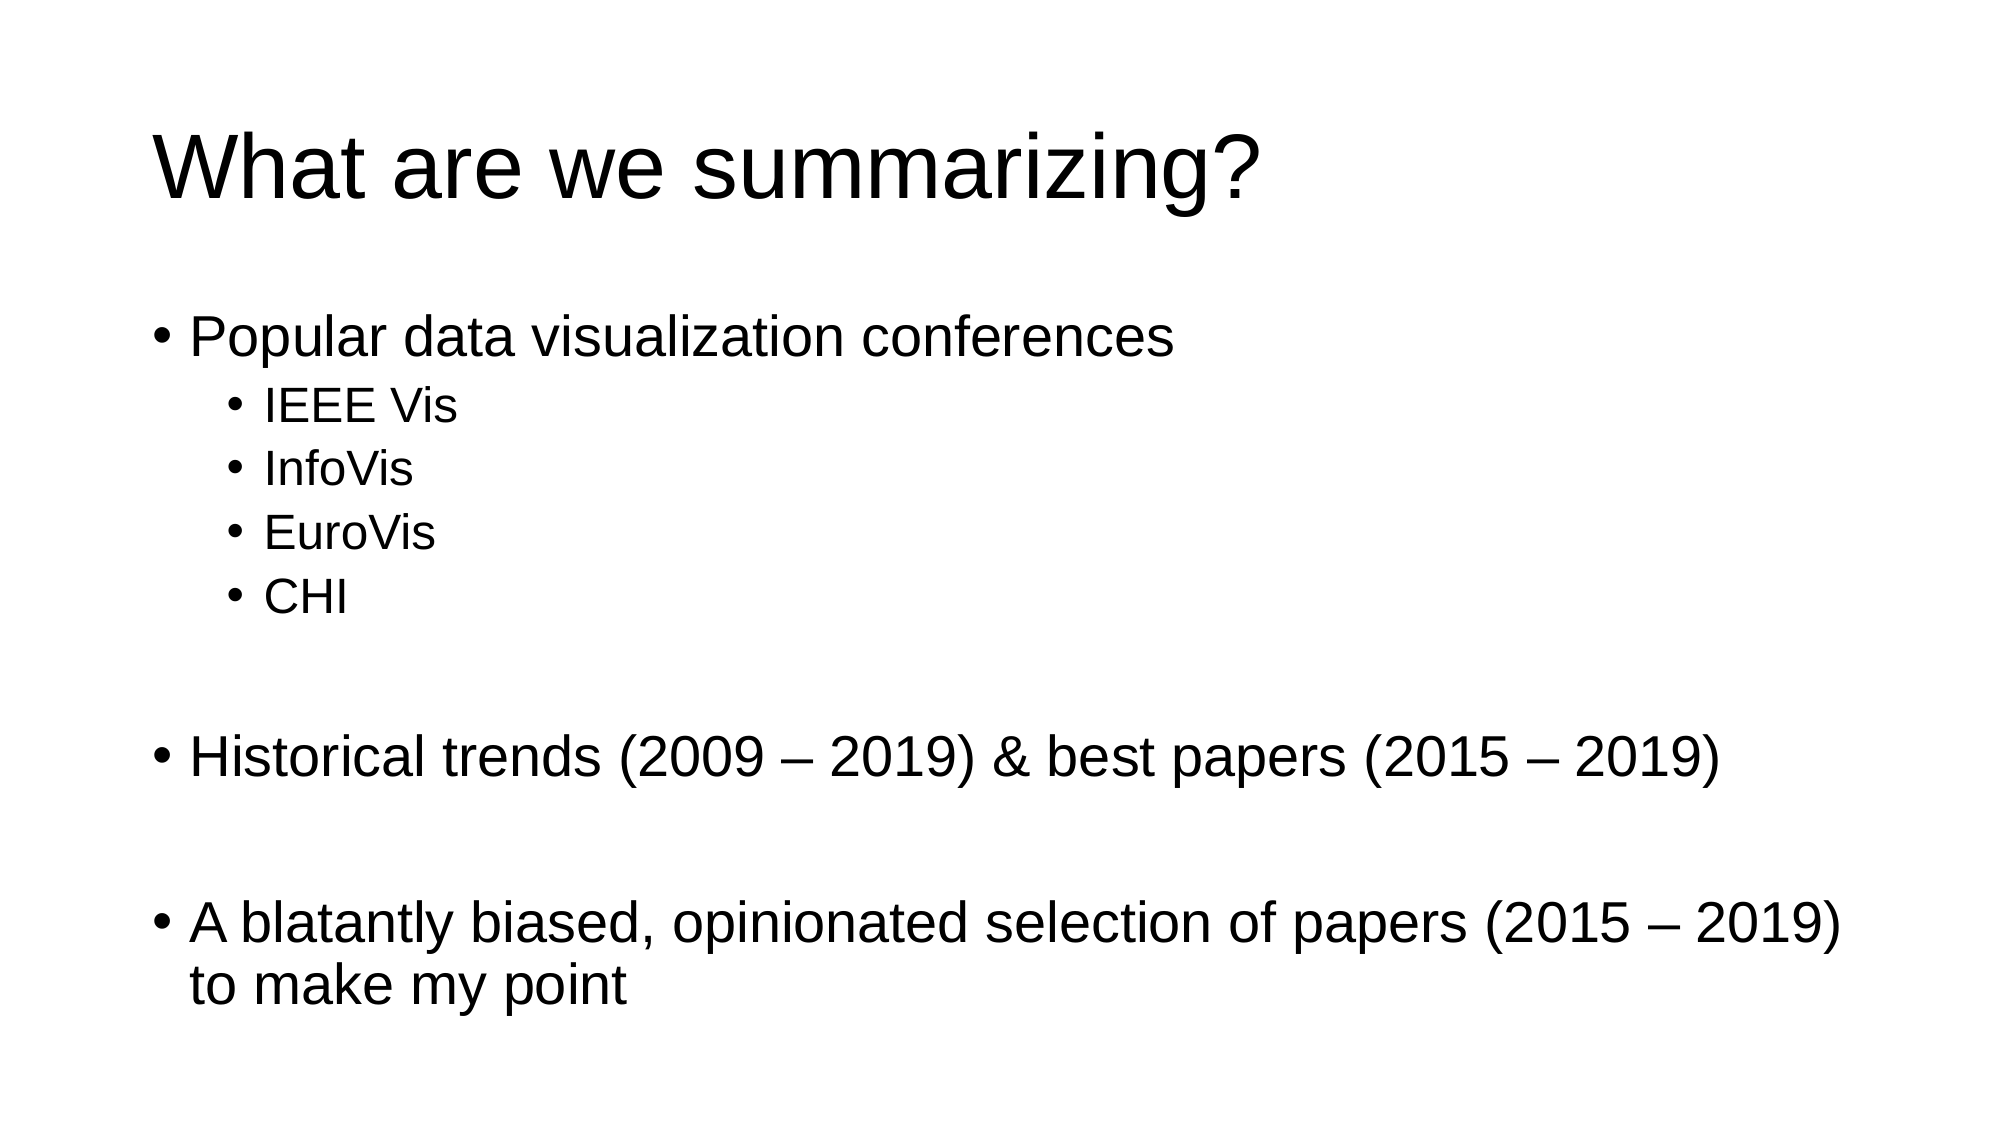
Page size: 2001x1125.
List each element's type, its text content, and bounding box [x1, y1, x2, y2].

title What are we summarizing? [137, 59, 1863, 278]
list Popular data visualization conferences IEEE Vis InfoVis EuroVis CHI Historical trends (2009 – 2019) & best papers (2015 – 2019) A blatantly biased, opinionated selection of papers (2015 – 2019) to make my point [137, 299, 1905, 1032]
